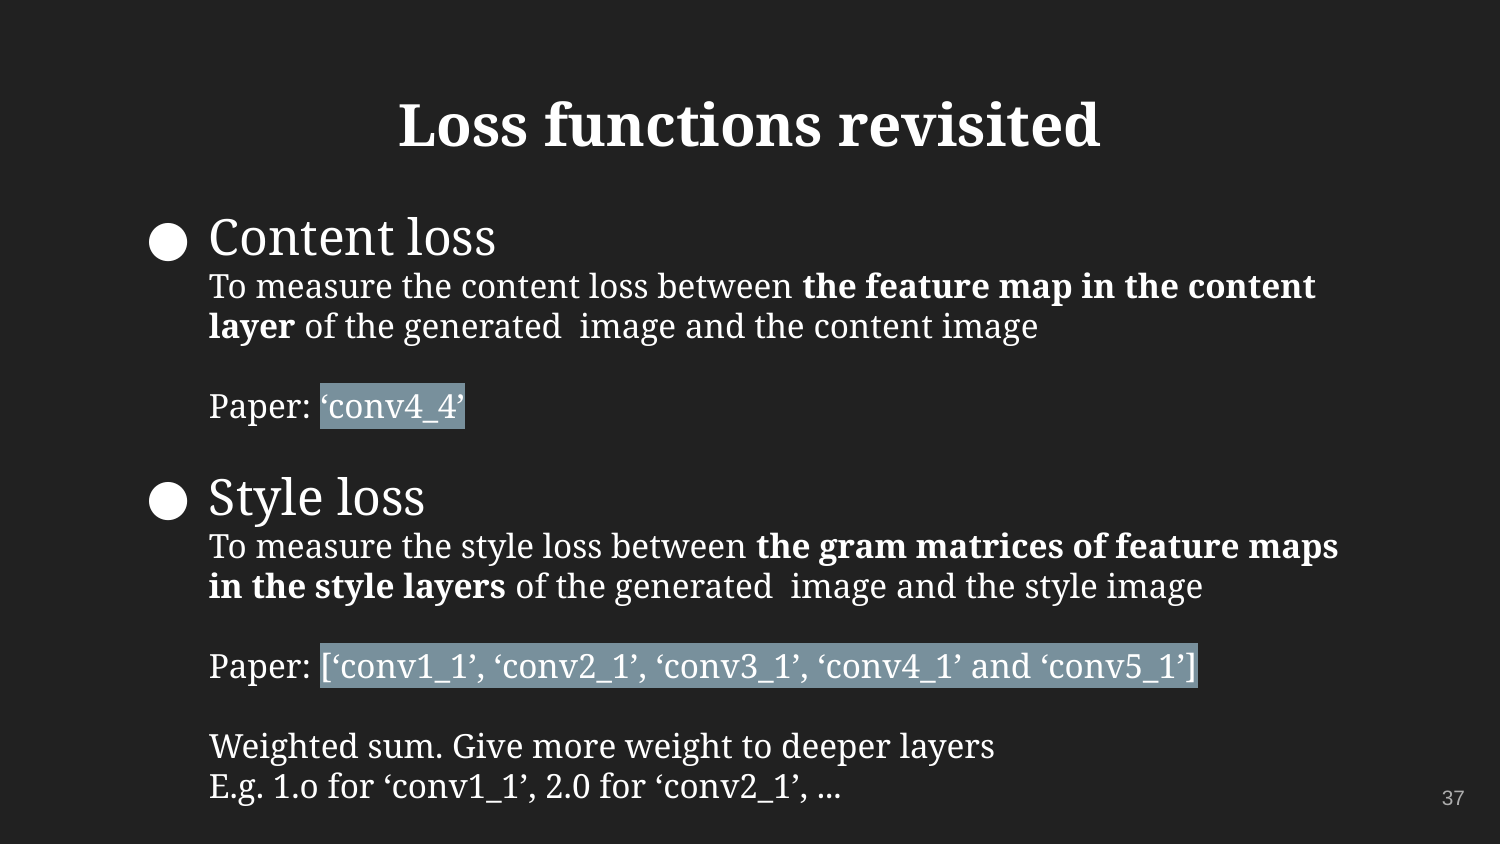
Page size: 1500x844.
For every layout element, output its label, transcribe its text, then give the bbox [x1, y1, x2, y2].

title Loss functions revisited [51, 72, 1449, 167]
slide_number ‹#› [1389, 764, 1480, 830]
text_box Content loss To measure the content loss between the feature map in the content layer of the generated image and the content image Paper: ‘conv4_4’ Style loss To measure the style loss between the gram matrices of feature maps in the style layers of the generated image and the style image Paper: [‘conv1_1’, ‘conv2_1’, ‘conv3_1’, ‘conv4_1’ and ‘conv5_1’] Weighted sum. Give more weight to deeper layers E.g. 1.o for ‘conv1_1’, 2.0 for ‘conv2_1’, ... [118, 190, 1382, 822]
